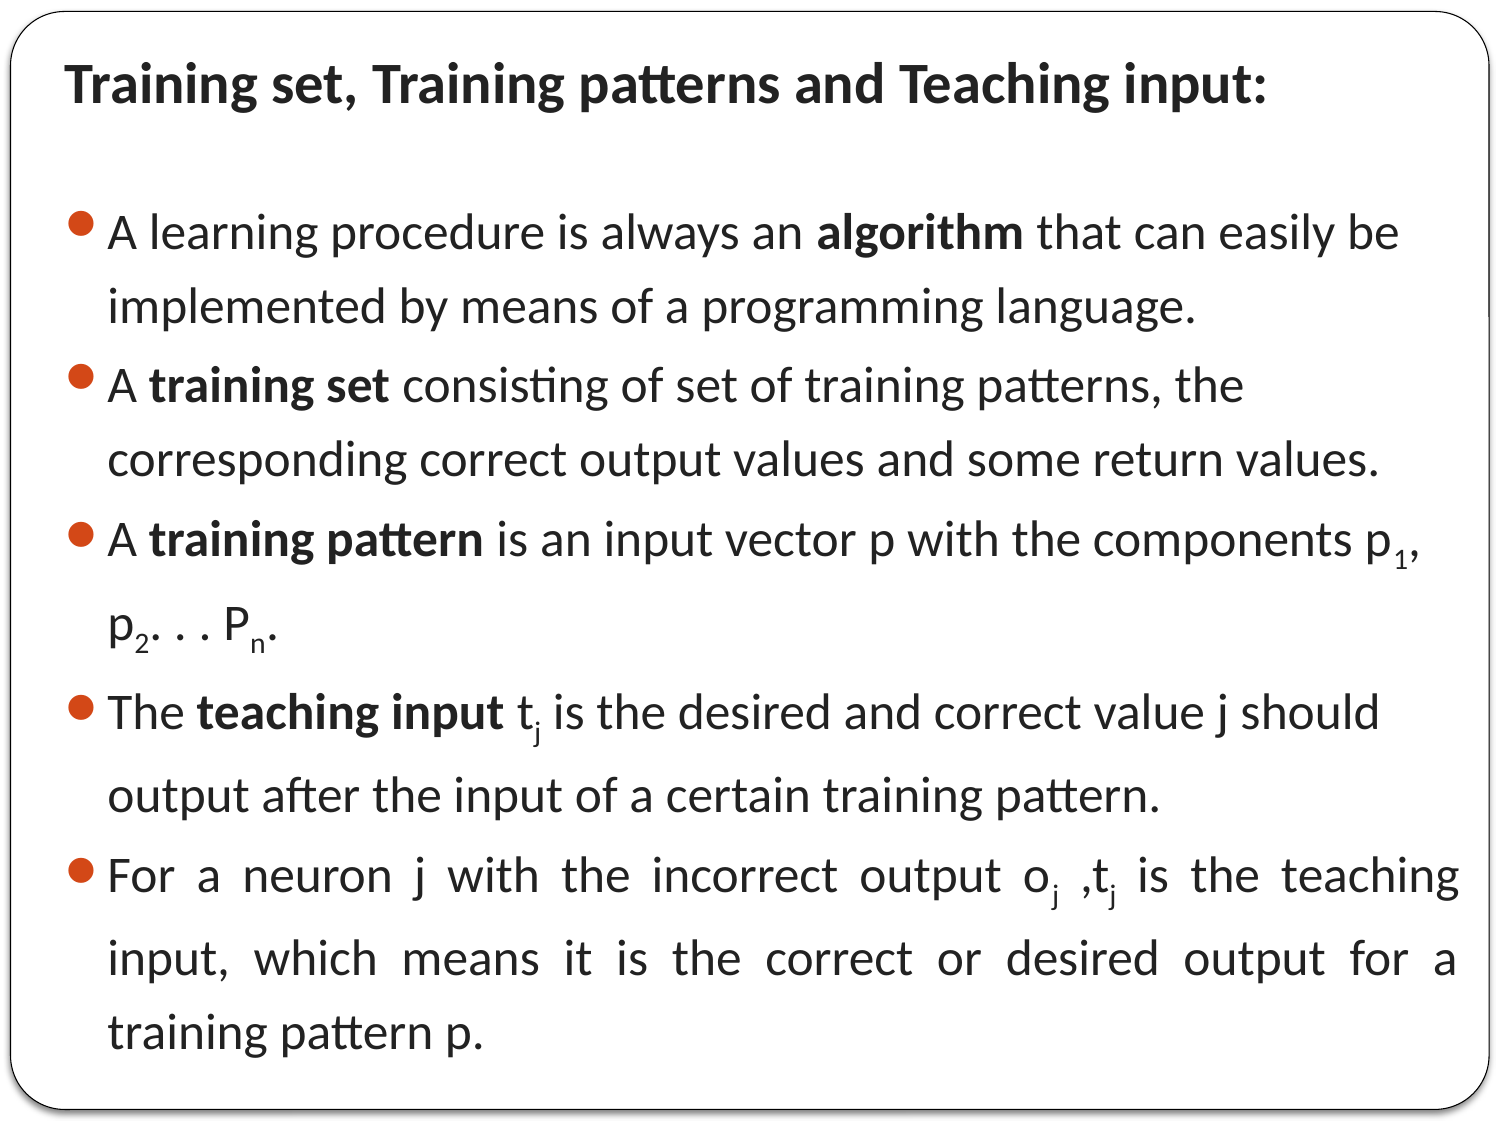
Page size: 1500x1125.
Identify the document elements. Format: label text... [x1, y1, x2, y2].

list Training set, Training patterns and Teaching input: A learning procedure is always an algorithm that can easily be implemented by means of a programming language. A training set consisting of set of training patterns, the corresponding correct output values and some return values. A training pattern is an input vector p with the components p1, p2. . . Pn. The teaching input tj is the desired and correct value j should output after the input of a certain training pattern. For a neuron j with the incorrect output oj ,tj is the teaching input, which means it is the correct or desired output for a training pattern p. [50, 37, 1475, 1088]
